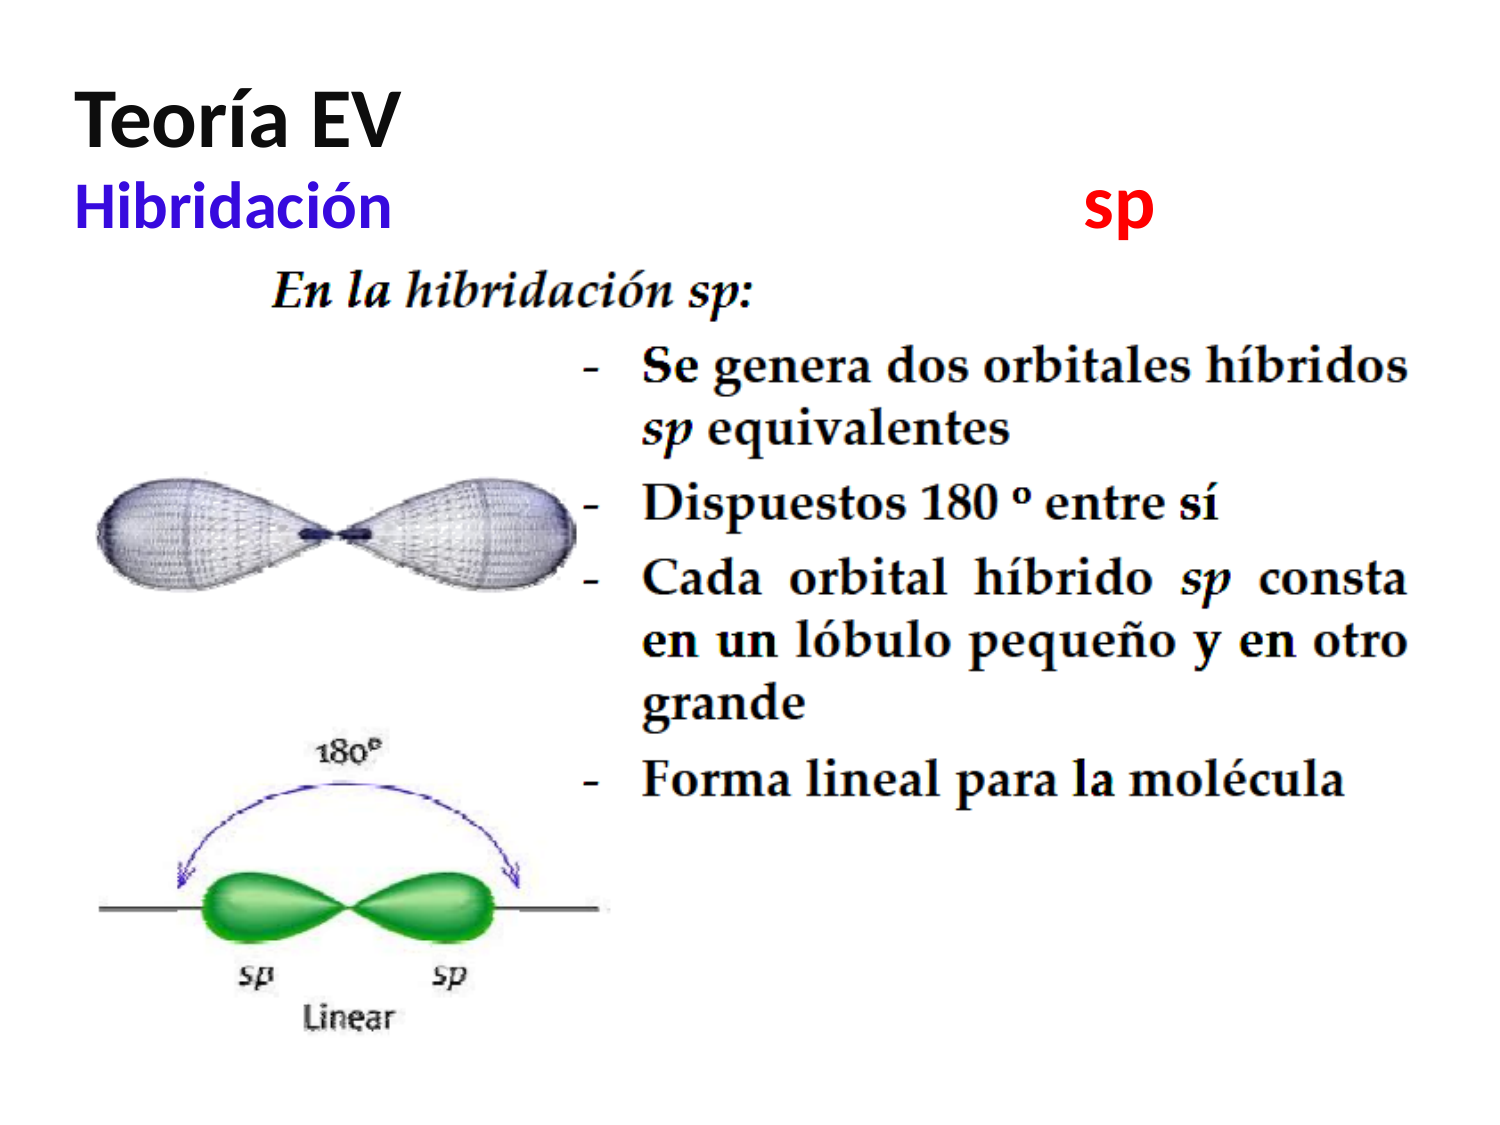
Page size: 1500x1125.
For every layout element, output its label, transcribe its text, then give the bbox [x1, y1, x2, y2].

text_box Hibridación sp [59, 143, 1415, 252]
picture [52, 257, 1459, 1071]
title Teoría EV [59, 54, 1415, 143]
